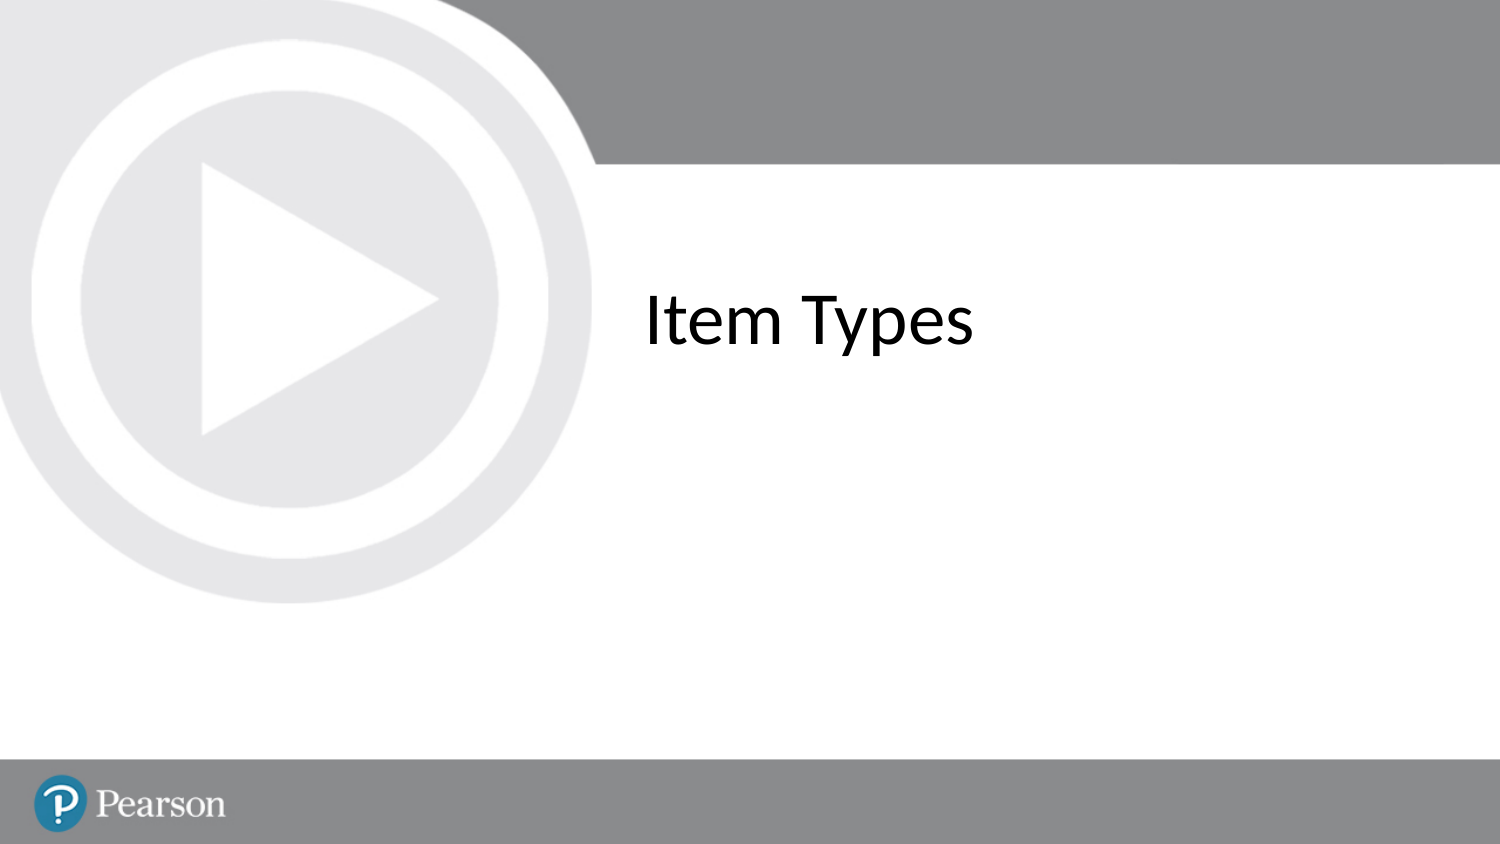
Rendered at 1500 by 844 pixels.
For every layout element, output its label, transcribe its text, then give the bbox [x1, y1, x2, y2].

picture [0, 0, 1500, 844]
title Item Types [629, 262, 1446, 443]
